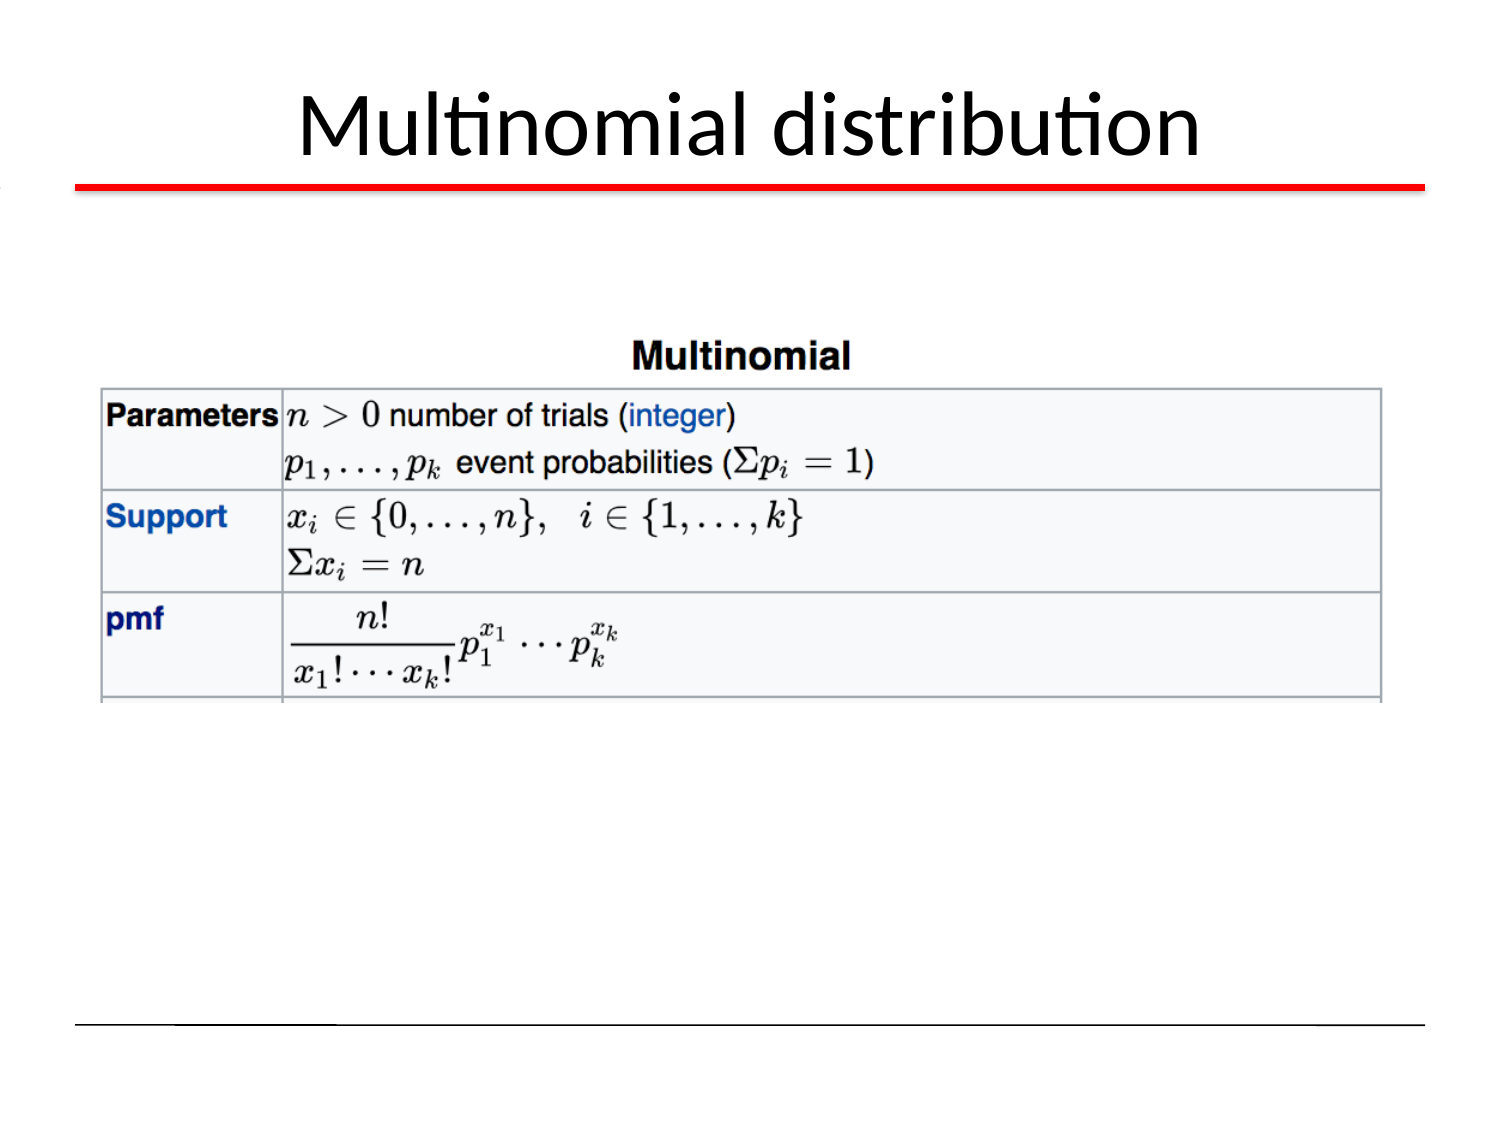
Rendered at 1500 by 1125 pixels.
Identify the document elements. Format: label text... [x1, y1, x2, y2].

title Multinomial distribution [75, 24, 1425, 213]
picture [79, 324, 1393, 703]
